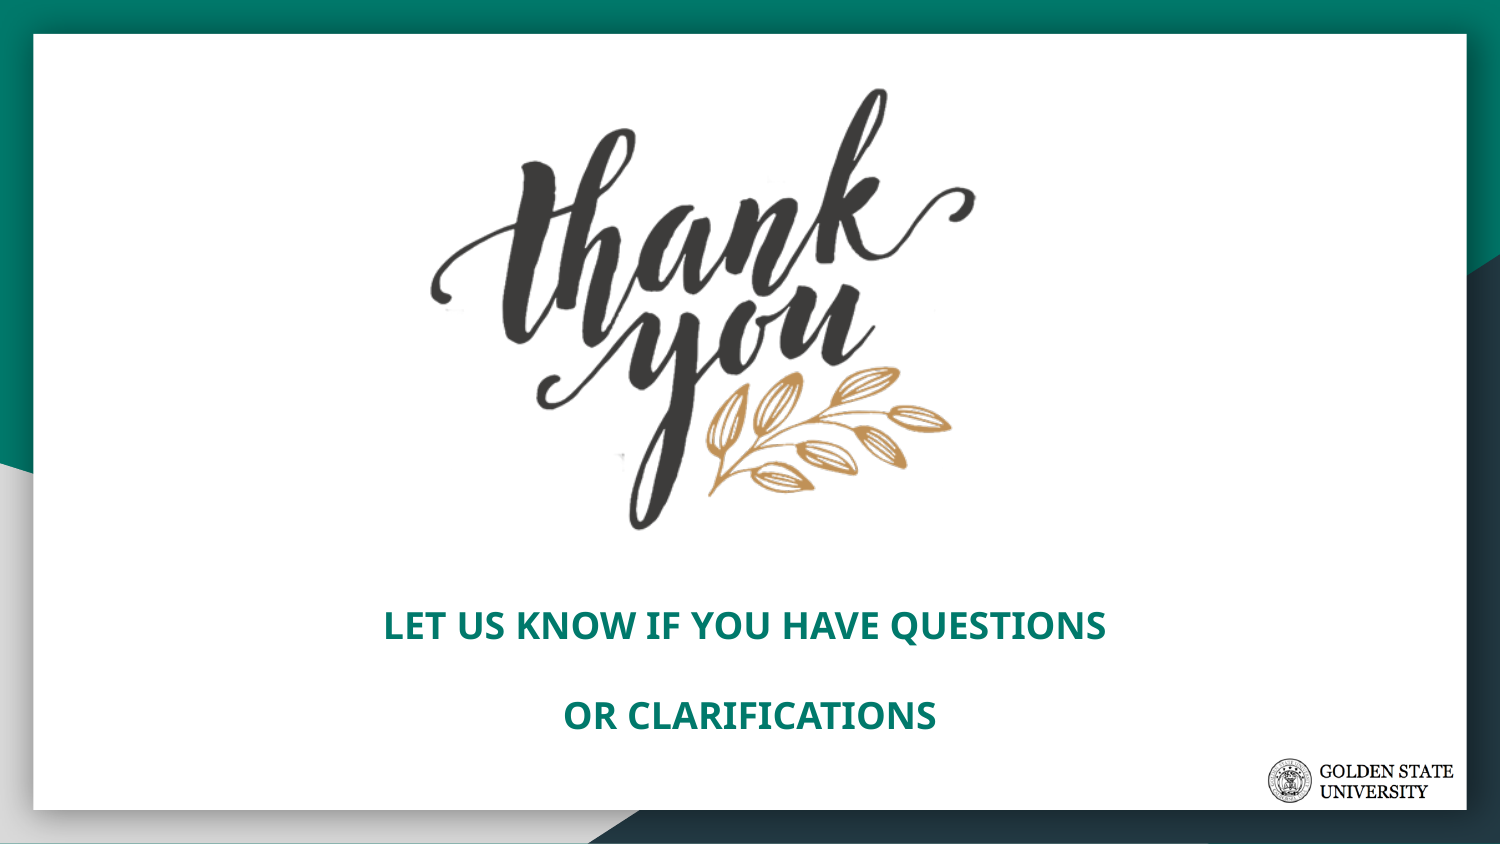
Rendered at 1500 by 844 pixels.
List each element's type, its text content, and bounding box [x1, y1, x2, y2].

picture [423, 82, 991, 543]
picture [1265, 753, 1463, 811]
text_box LET US KNOW IF YOU HAVE QUESTIONS OR CLARIFICATIONS [319, 542, 1181, 646]
